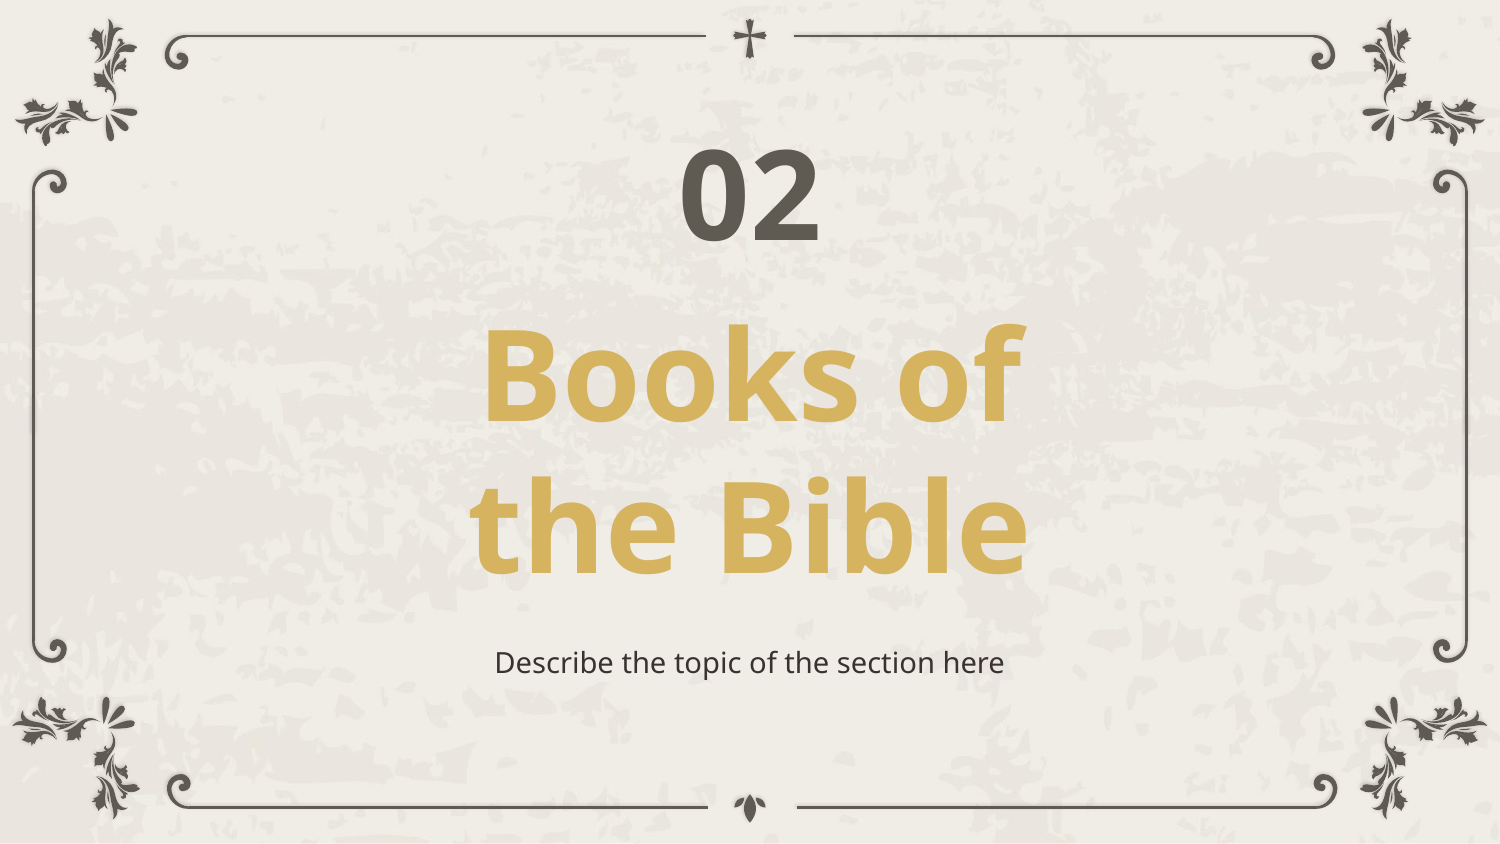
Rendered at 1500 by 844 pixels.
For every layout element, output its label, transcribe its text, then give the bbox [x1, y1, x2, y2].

picture [0, 0, 1500, 844]
subtitle Describe the topic of the section here [420, 628, 1080, 715]
title Books of the Bible [376, 286, 1124, 607]
title 02 [620, 126, 880, 254]
